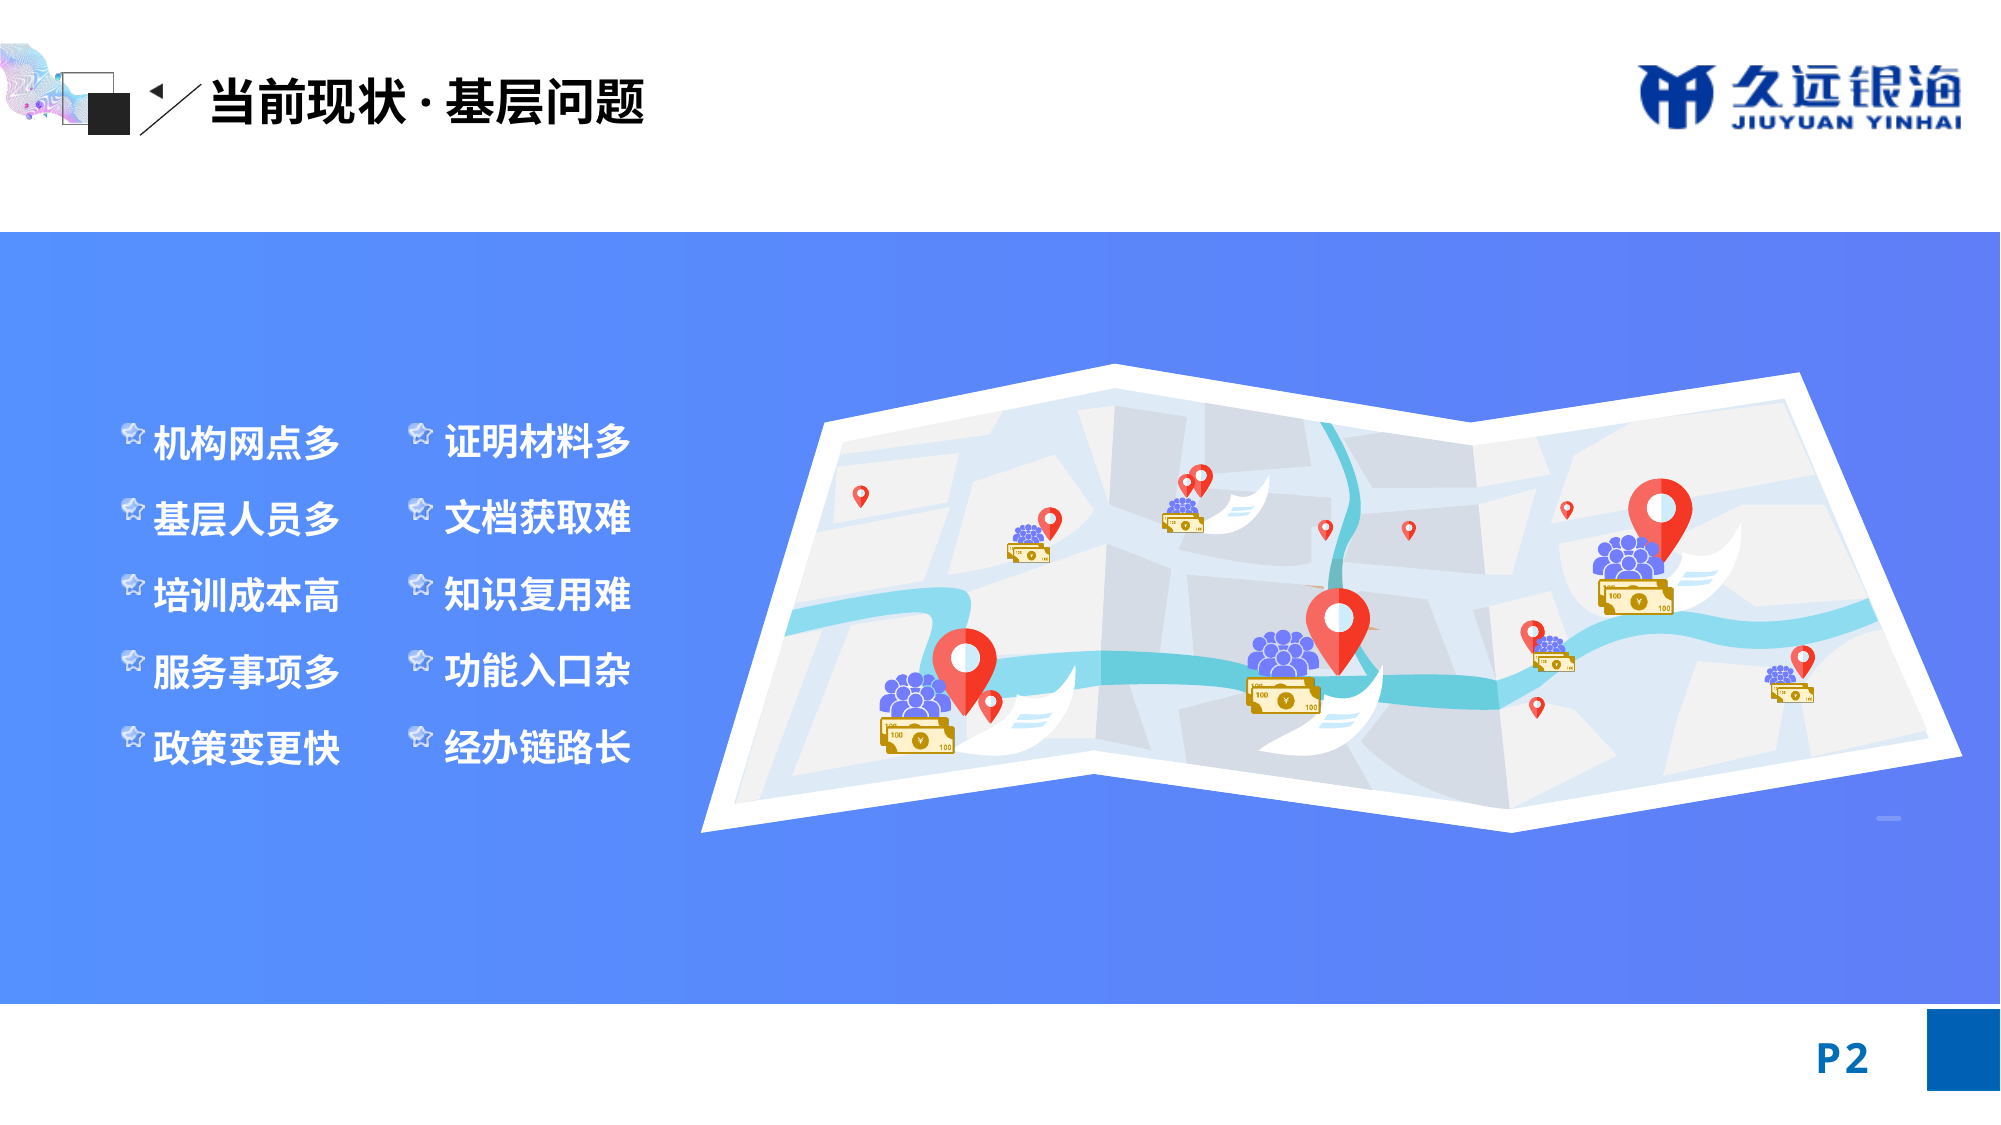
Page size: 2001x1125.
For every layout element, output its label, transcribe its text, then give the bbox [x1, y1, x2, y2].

text_box 当前现状·基层问题 [192, 39, 669, 138]
picture [1, 44, 130, 143]
picture [121, 574, 145, 595]
picture [408, 498, 433, 520]
picture [408, 650, 433, 671]
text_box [951, 664, 1076, 756]
picture [121, 725, 145, 747]
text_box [700, 363, 1963, 833]
picture [1597, 579, 1674, 616]
picture [121, 498, 145, 520]
picture [150, 84, 162, 99]
picture [1636, 64, 1966, 131]
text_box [1188, 474, 1270, 535]
picture [408, 574, 433, 595]
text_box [1258, 664, 1383, 756]
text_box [1617, 522, 1742, 614]
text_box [1531, 652, 1575, 672]
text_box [1161, 513, 1204, 533]
picture [408, 423, 433, 444]
picture [879, 717, 955, 755]
picture [140, 94, 189, 135]
picture [121, 650, 145, 671]
picture [121, 423, 145, 444]
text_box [1006, 543, 1050, 563]
picture [1244, 677, 1321, 715]
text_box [0, 232, 2000, 1004]
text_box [1770, 683, 1814, 703]
picture [408, 725, 433, 747]
